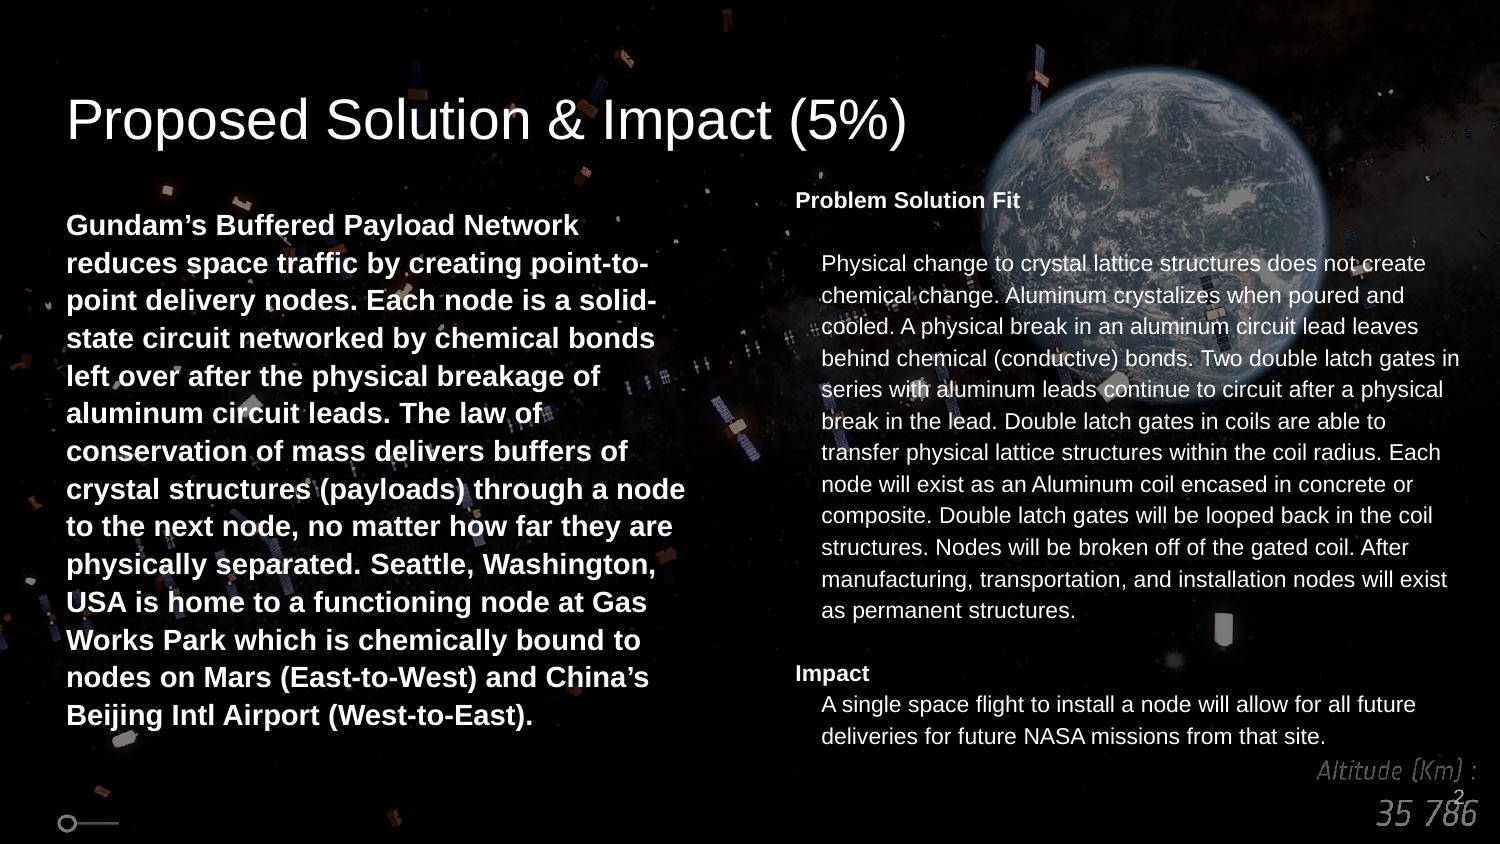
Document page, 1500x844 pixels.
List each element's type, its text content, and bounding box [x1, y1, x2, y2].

list Problem Solution Fit Physical change to crystal lattice structures does not create chemical change. Aluminum crystalizes when poured and cooled. A physical break in an aluminum circuit lead leaves behind chemical (conductive) bonds. Two double latch gates in series with aluminum leads continue to circuit after a physical break in the lead. Double latch gates in coils are able to transfer physical lattice structures within the coil radius. Each node will exist as an Aluminum coil encased in concrete or composite. Double latch gates will be looped back in the coil structures. Nodes will be broken off of the gated coil. After manufacturing, transportation, and installation nodes will exist as permanent structures. Impact A single space flight to install a node will allow for all future deliveries for future NASA missions from that site. [780, 166, 1486, 728]
list Gundam’s Buffered Payload Network reduces space traffic by creating point-to-point delivery nodes. Each node is a solid-state circuit networked by chemical bonds left over after the physical breakage of aluminum circuit leads. The law of conservation of mass delivers buffers of crystal structures (payloads) through a node to the next node, no matter how far they are physically separated. Seattle, Washington, USA is home to a functioning node at Gas Works Park which is chemically bound to nodes on Mars (East-to-West) and China’s Beijing Intl Airport (West-to-East). [51, 189, 708, 799]
picture [0, 0, 1500, 844]
slide_number 2 [1389, 764, 1480, 830]
title Proposed Solution & Impact (5%) [51, 72, 1449, 167]
